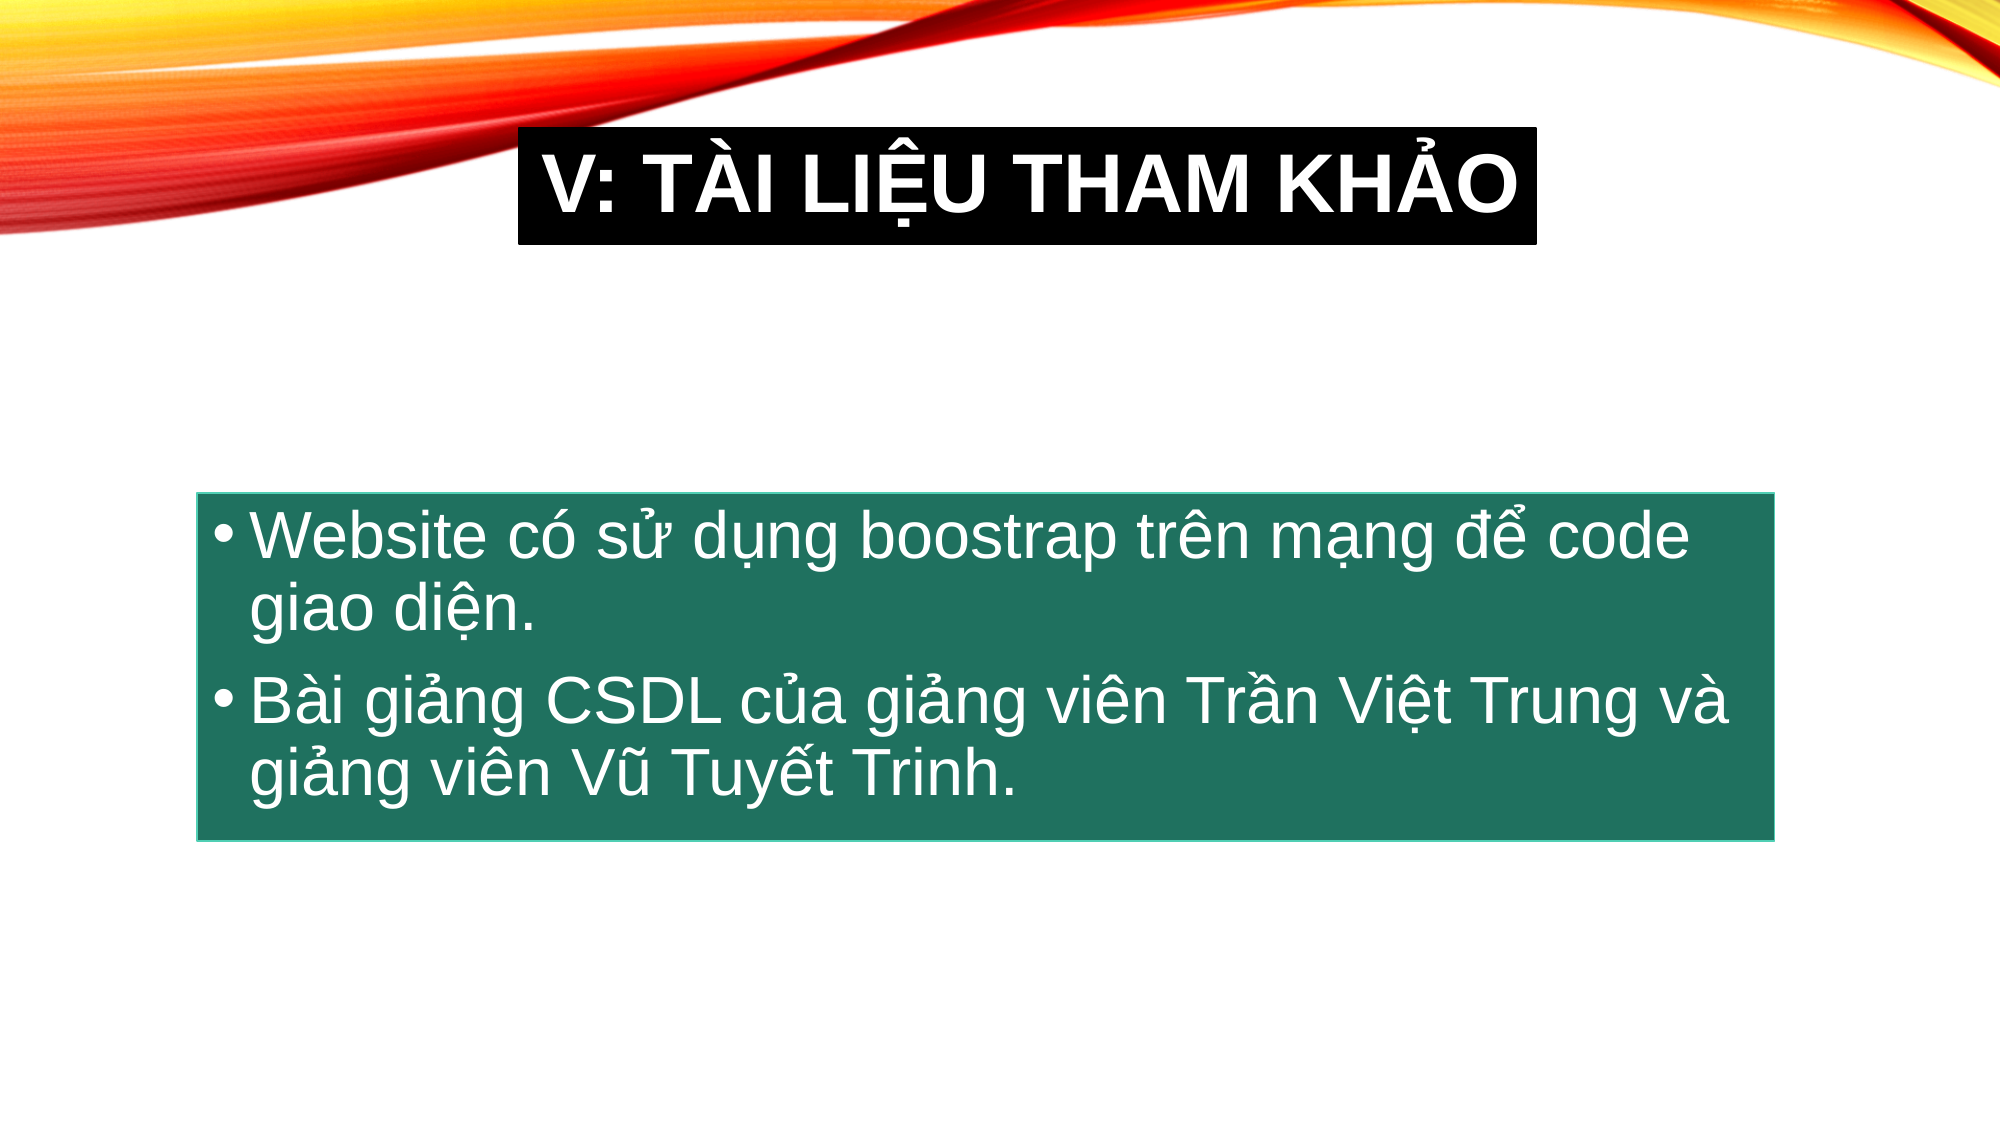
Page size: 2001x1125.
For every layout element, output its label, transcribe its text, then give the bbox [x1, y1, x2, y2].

list Website có sử dụng boostrap trên mạng để code giao diện. Bài giảng CSDL của giảng viên Trần Việt Trung và giảng viên Vũ Tuyết Trinh. [196, 492, 1775, 842]
picture [0, 0, 2000, 237]
title V: Tài Liệu Tham Khảo [518, 127, 1537, 245]
